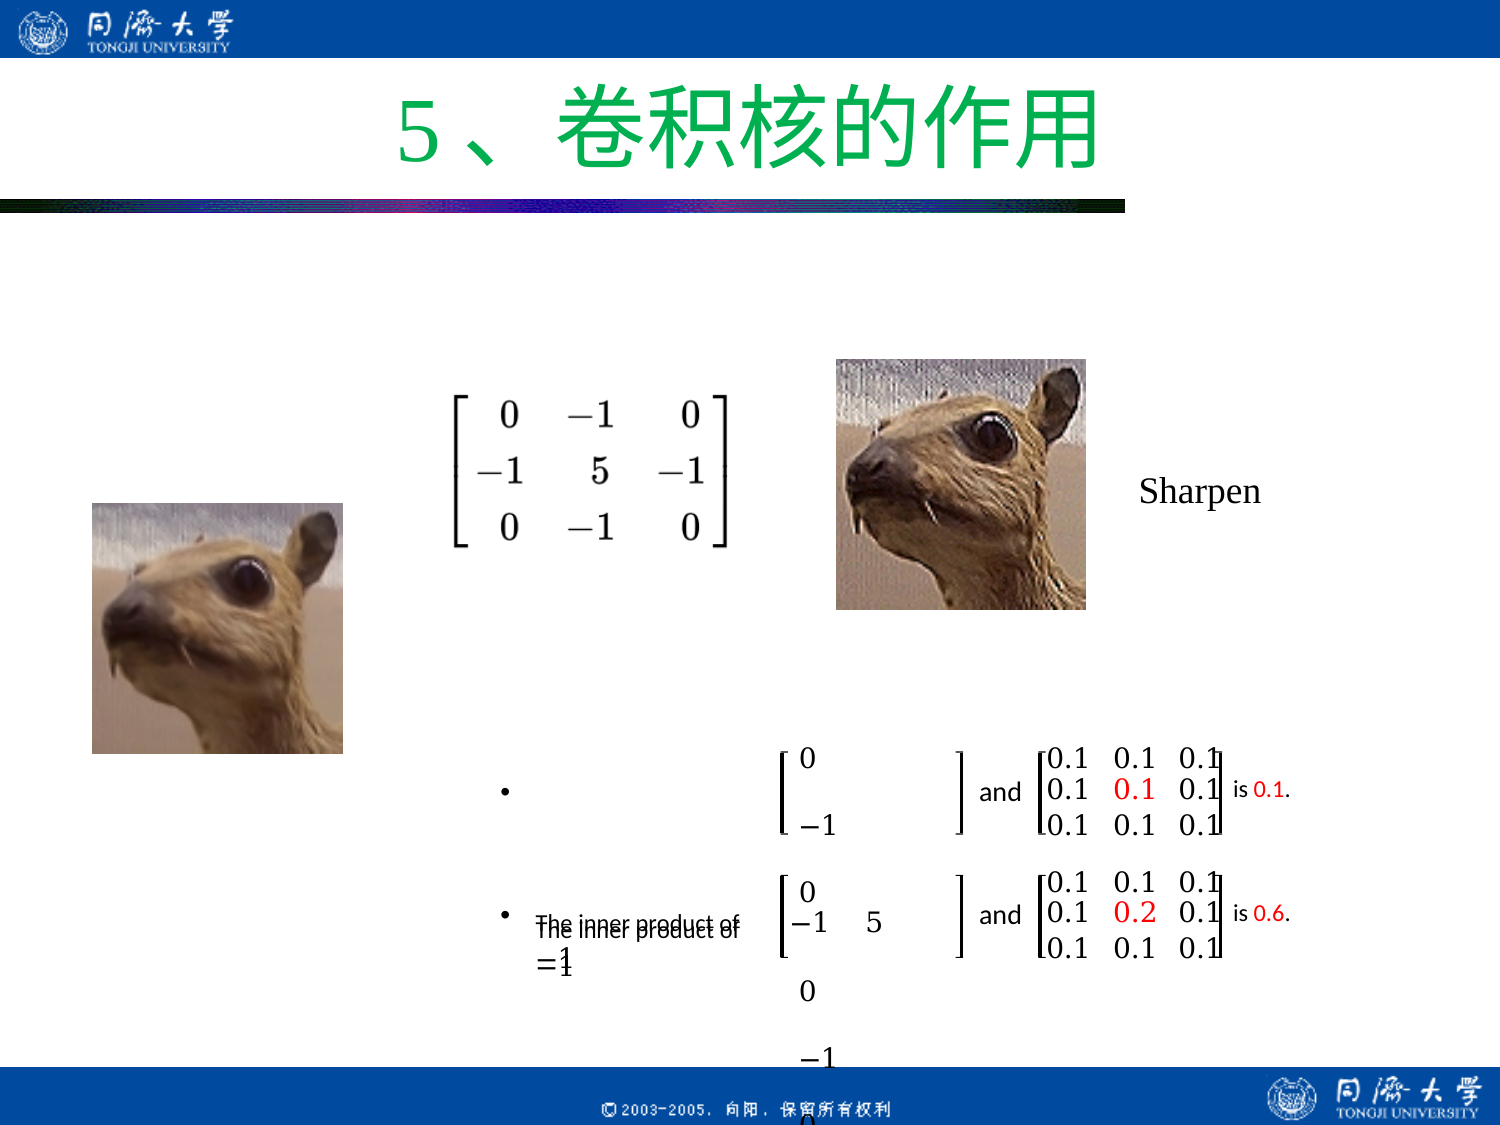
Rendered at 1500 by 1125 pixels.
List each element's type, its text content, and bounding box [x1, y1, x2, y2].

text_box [498, 739, 1300, 967]
picture [441, 380, 740, 570]
picture [836, 359, 1086, 610]
picture [803, 1116, 811, 1125]
picture [0, 199, 1125, 213]
text_box Sharpen [1131, 458, 1270, 519]
picture [0, 1067, 1500, 1125]
picture [92, 503, 343, 754]
title 5、卷积核的作用 [112, 62, 1388, 188]
picture [0, 0, 1500, 58]
